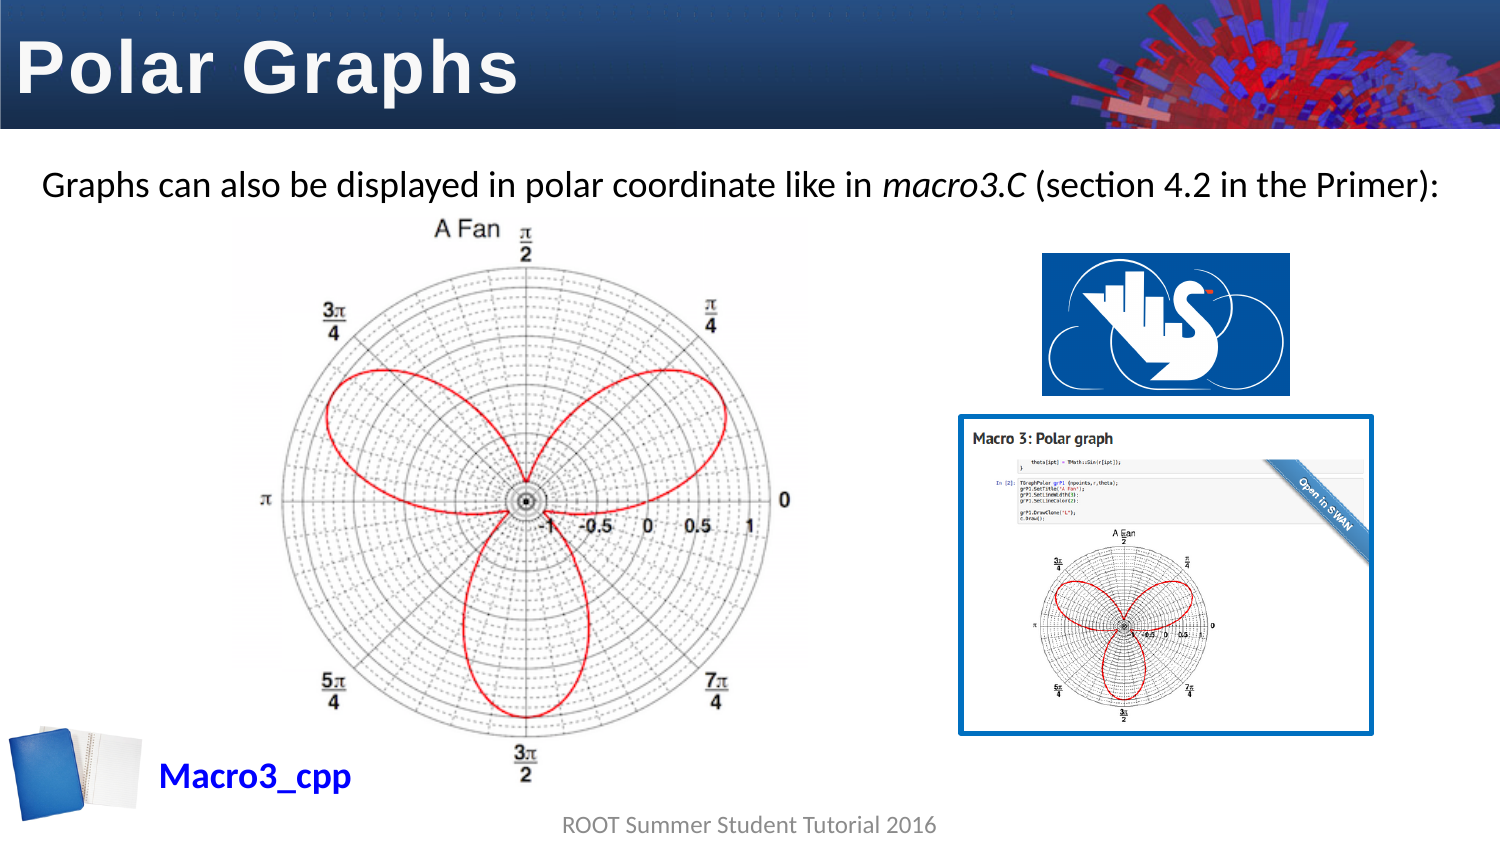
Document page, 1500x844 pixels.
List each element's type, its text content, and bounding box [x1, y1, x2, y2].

picture [0, 700, 144, 844]
picture [963, 419, 1370, 731]
text_box Polar Graphs [0, 0, 1500, 129]
footer ROOT Summer Student Tutorial 2016 [512, 800, 988, 844]
picture [1042, 253, 1291, 396]
text_box Graphs can also be displayed in polar coordinate like in macro3.C (section 4.2 in the Primer): [27, 152, 1500, 213]
text_box Macro3_cpp [148, 743, 186, 804]
picture [189, 208, 837, 798]
